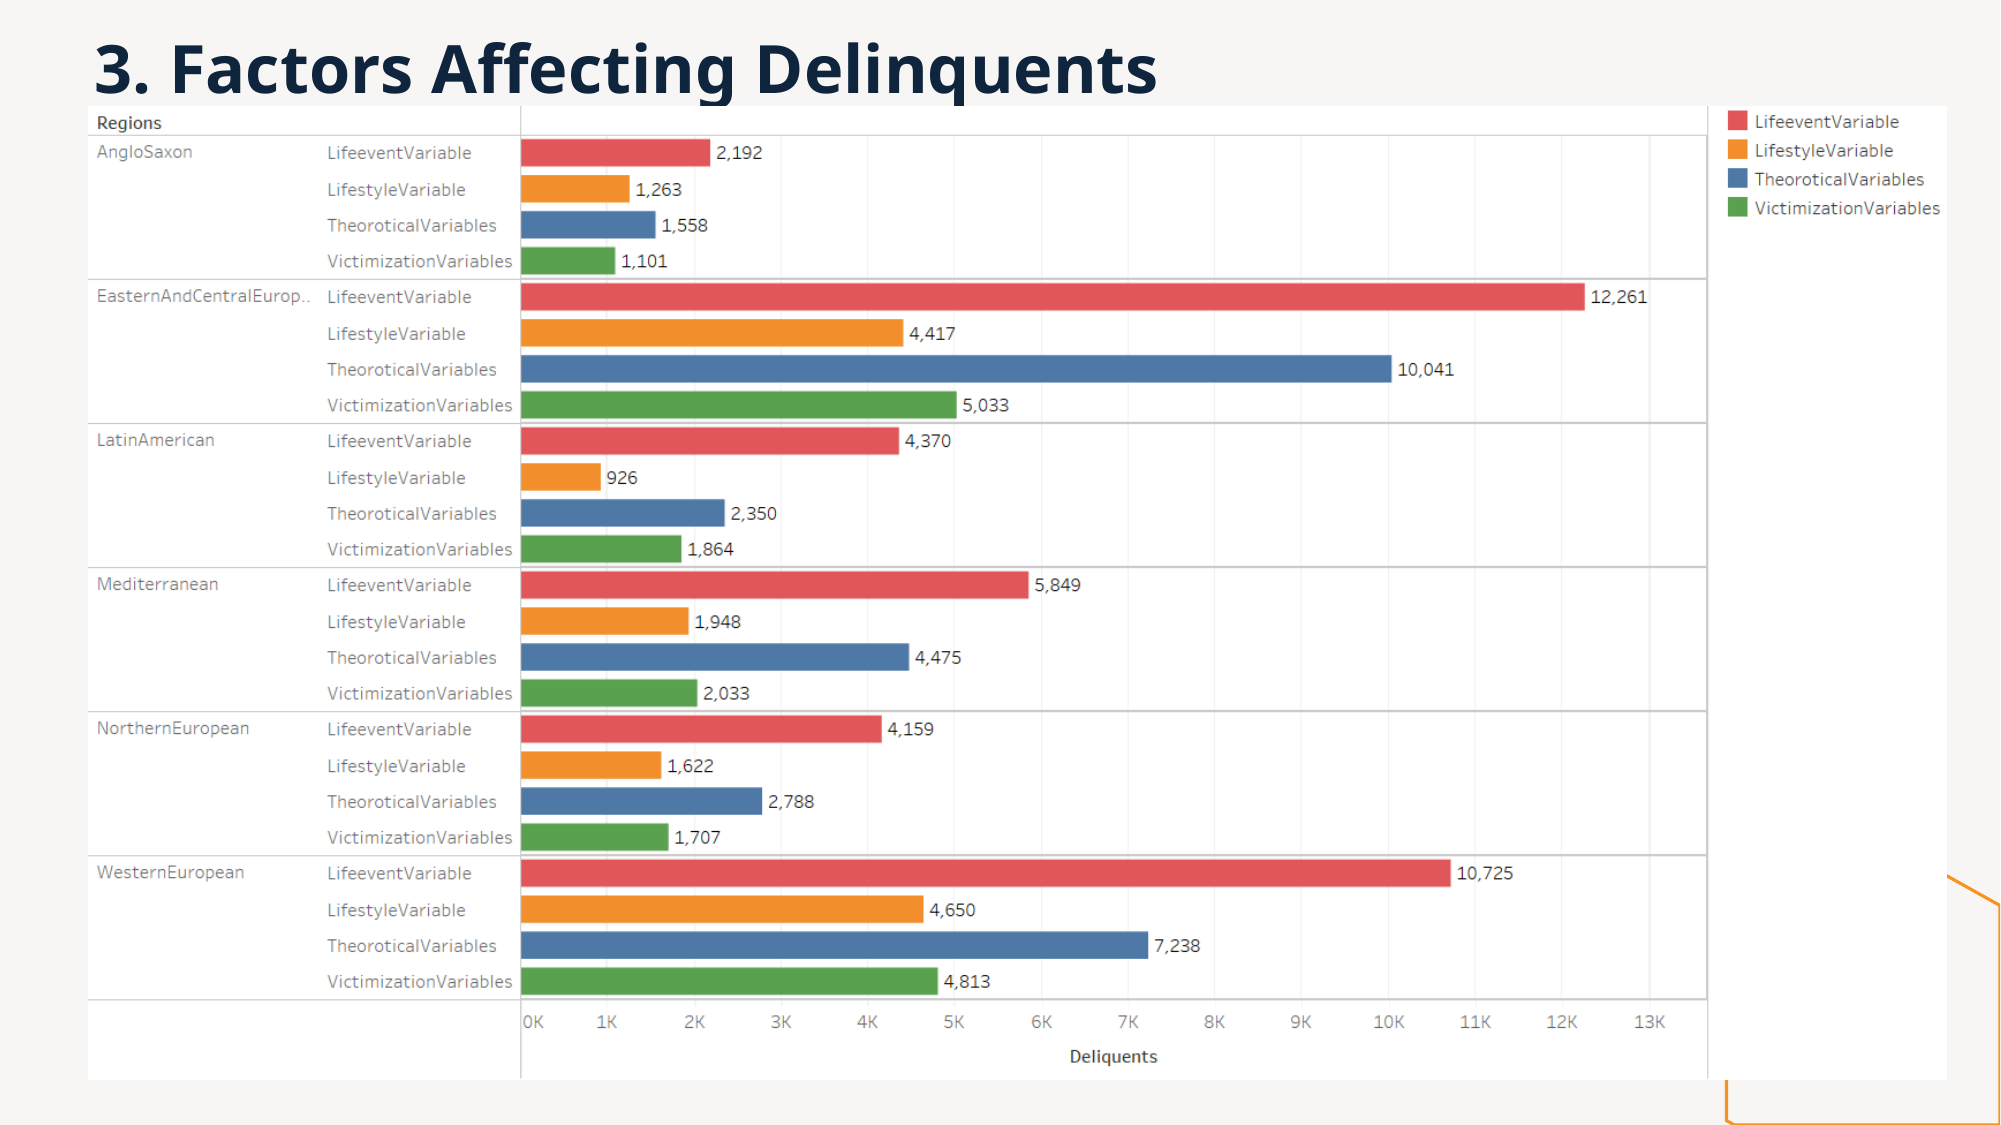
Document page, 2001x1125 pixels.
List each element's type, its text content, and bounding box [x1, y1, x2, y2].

title 3. Factors Affecting Delinquents [79, 28, 1866, 140]
footer Presentation title [79, 1020, 88, 1080]
picture [88, 106, 1947, 1080]
